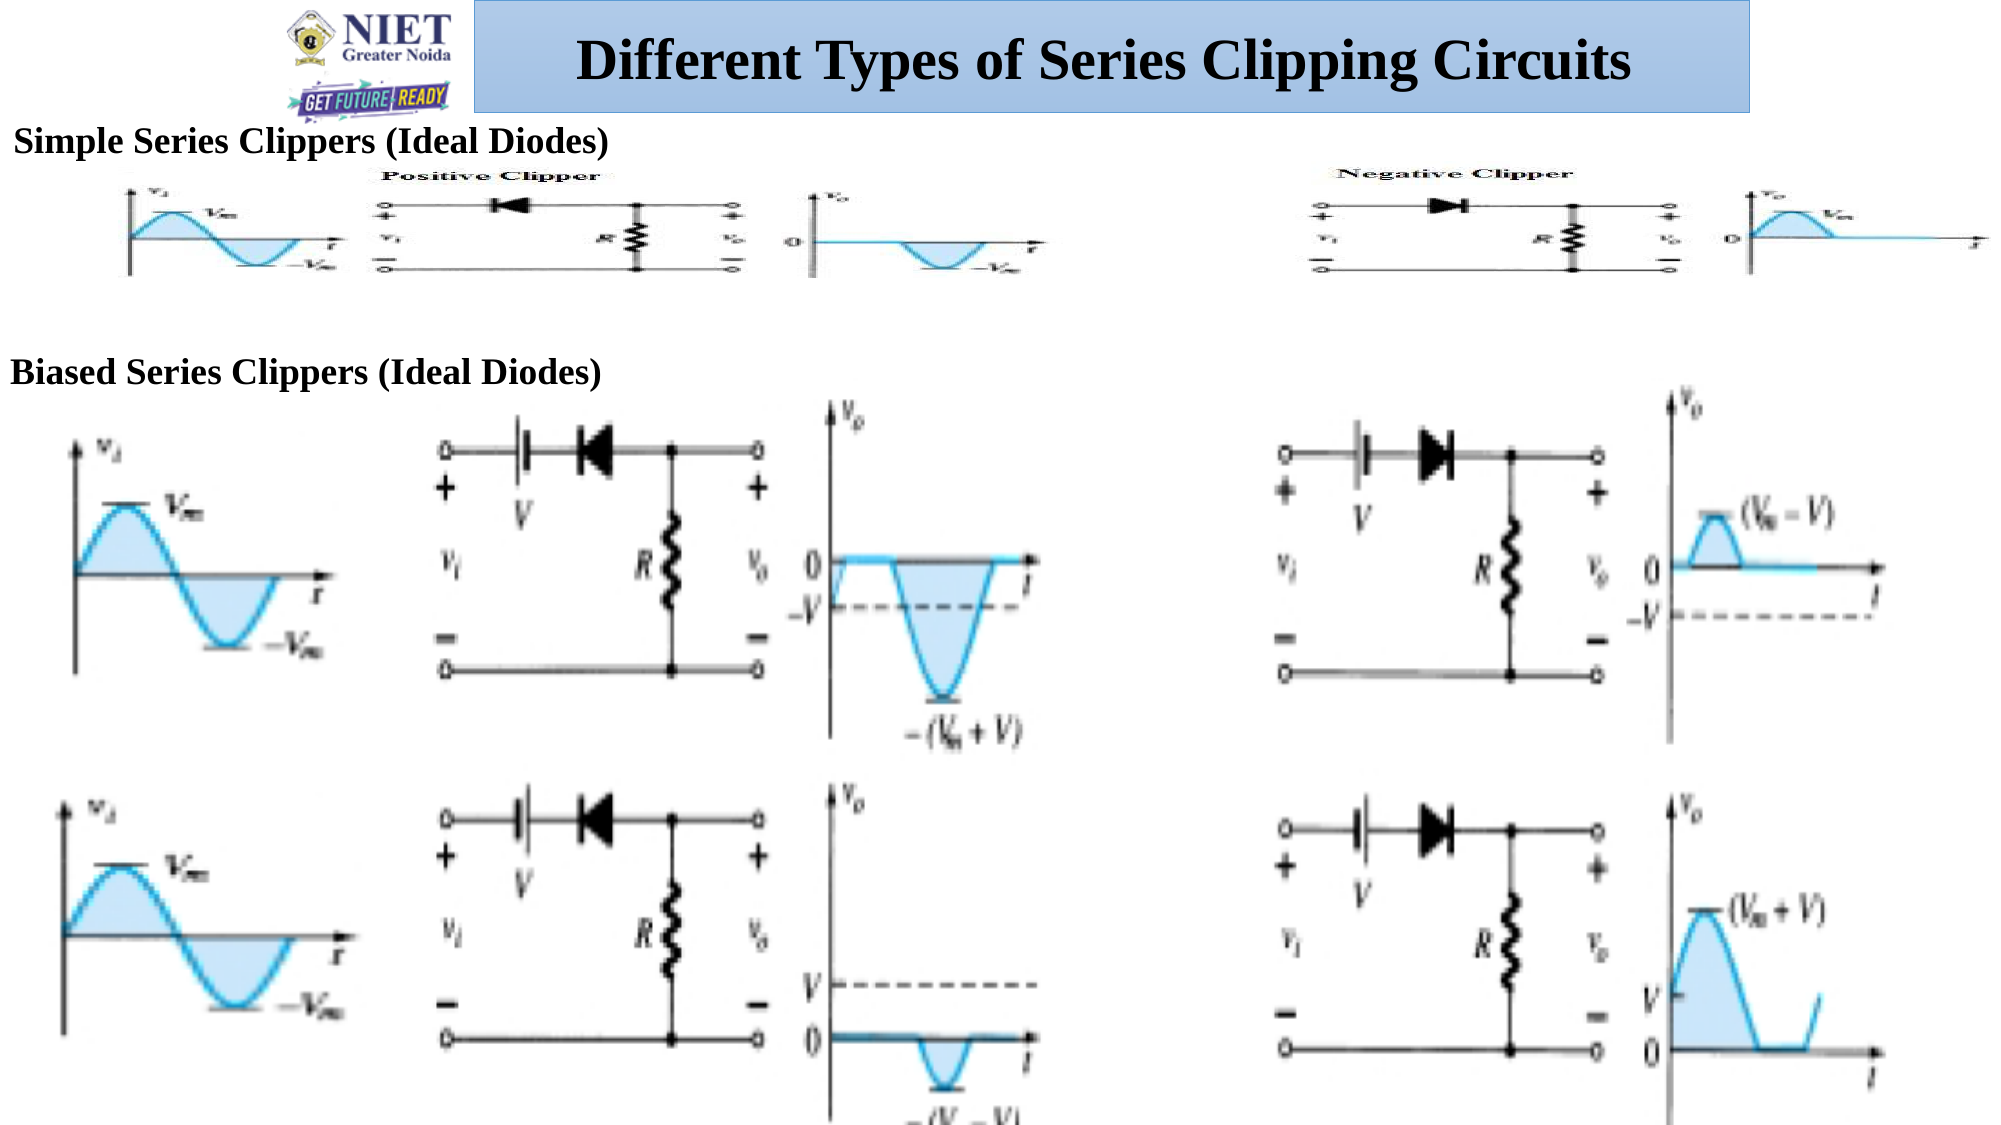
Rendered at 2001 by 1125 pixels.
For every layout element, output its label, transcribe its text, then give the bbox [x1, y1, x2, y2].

picture [249, 0, 488, 134]
text_box Simple Series Clippers (Ideal Diodes) [0, 108, 635, 169]
text_box Different Types of Series Clipping Circuits [488, 0, 1750, 113]
picture [34, 784, 378, 1057]
picture [49, 423, 353, 696]
picture [118, 161, 2000, 278]
text_box Biased Series Clippers (Ideal Diodes) [0, 340, 627, 400]
picture [425, 378, 1908, 1125]
